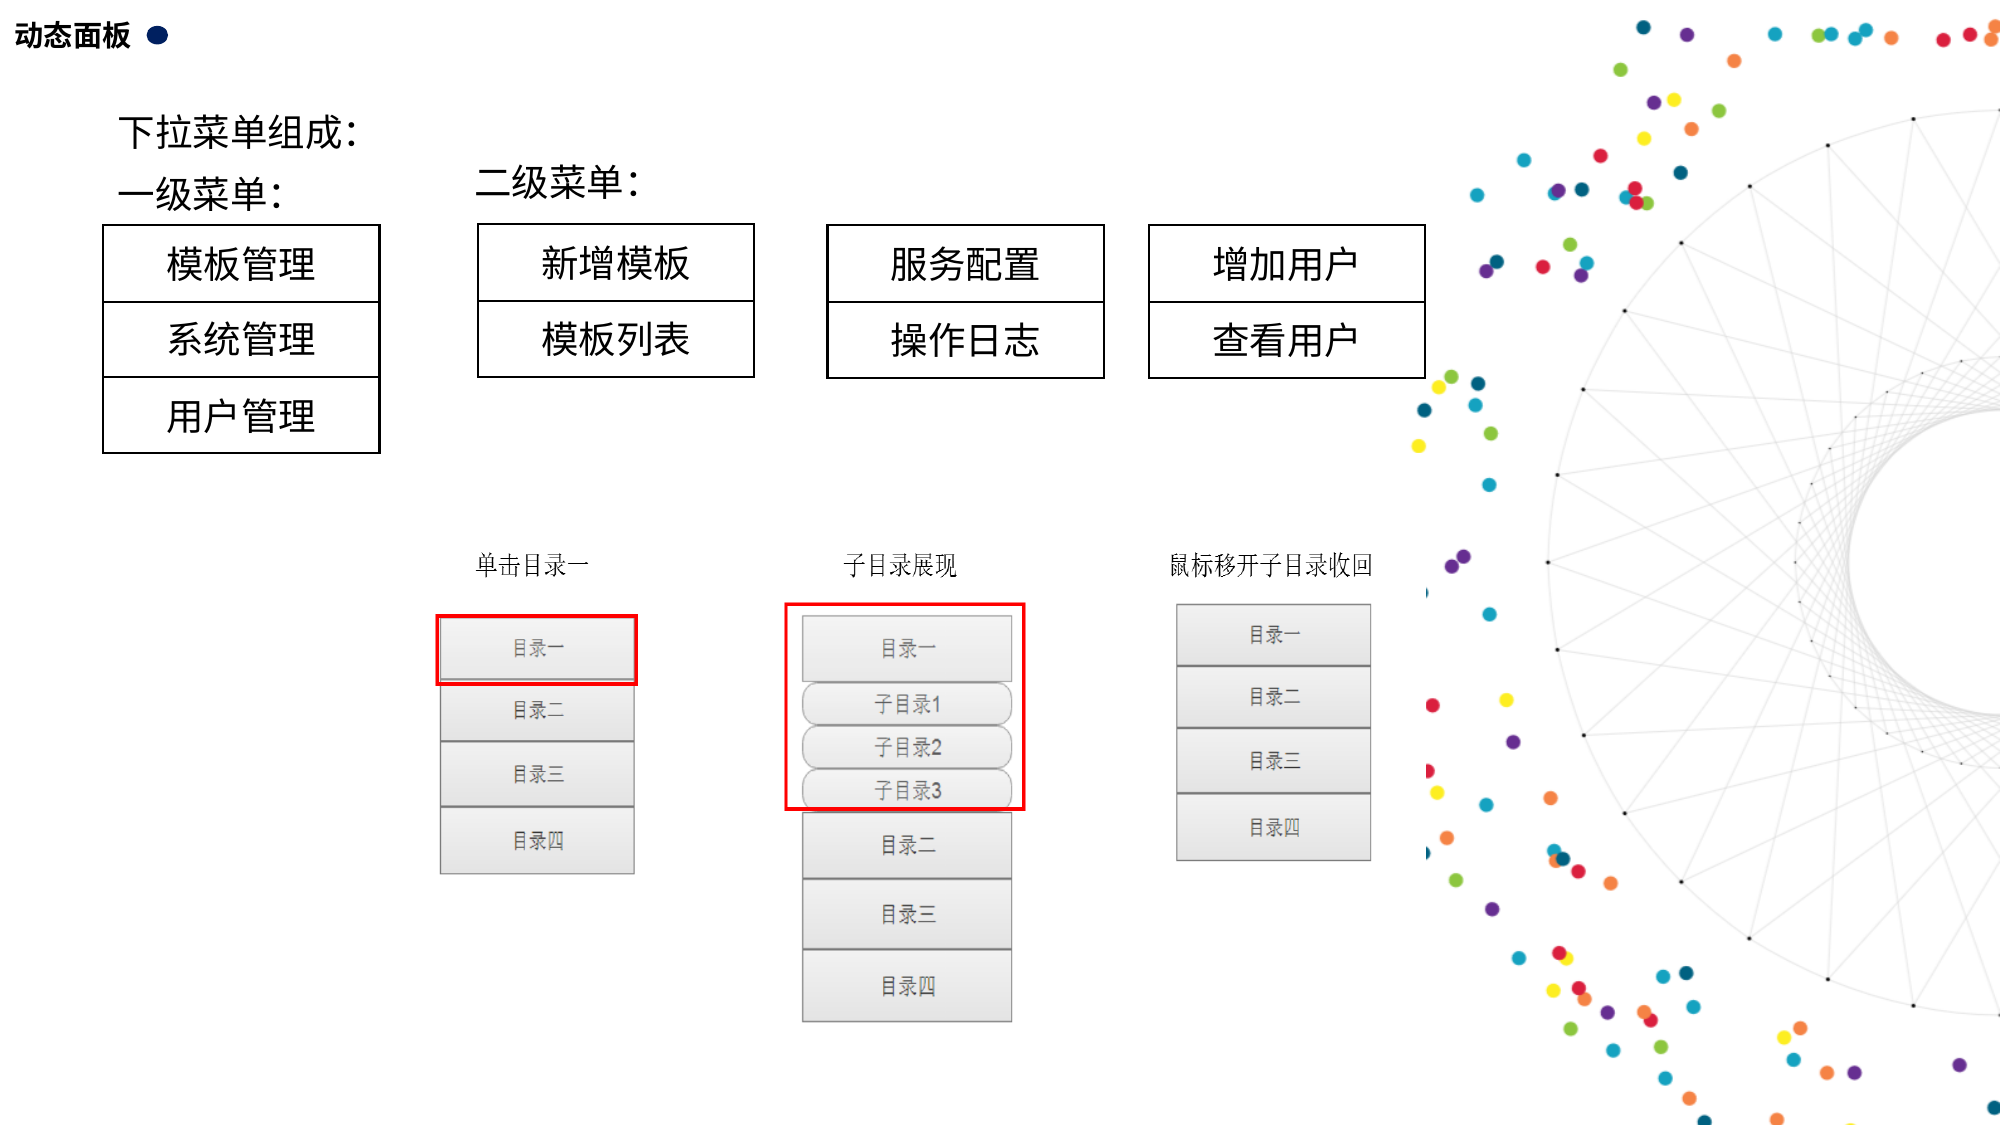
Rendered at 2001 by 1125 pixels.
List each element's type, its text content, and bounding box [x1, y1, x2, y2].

text_box 用户管理 [102, 376, 381, 454]
text_box 服务配置 [826, 224, 1105, 301]
text_box 二级菜单： [459, 151, 665, 212]
text_box 增加用户 [1148, 224, 1426, 301]
picture [401, 0, 2000, 1125]
text_box 模板管理 [102, 224, 381, 303]
text_box 操作日志 [826, 301, 1105, 379]
text_box 系统管理 [102, 303, 381, 376]
text_box 下拉菜单组成： [103, 101, 506, 162]
text_box 动态面板 [0, 9, 147, 60]
text_box 一级菜单： [103, 163, 315, 223]
text_box 新增模板 [477, 223, 755, 302]
text_box [145, 24, 170, 46]
text_box 查看用户 [1148, 301, 1426, 379]
text_box 模板列表 [477, 302, 755, 378]
